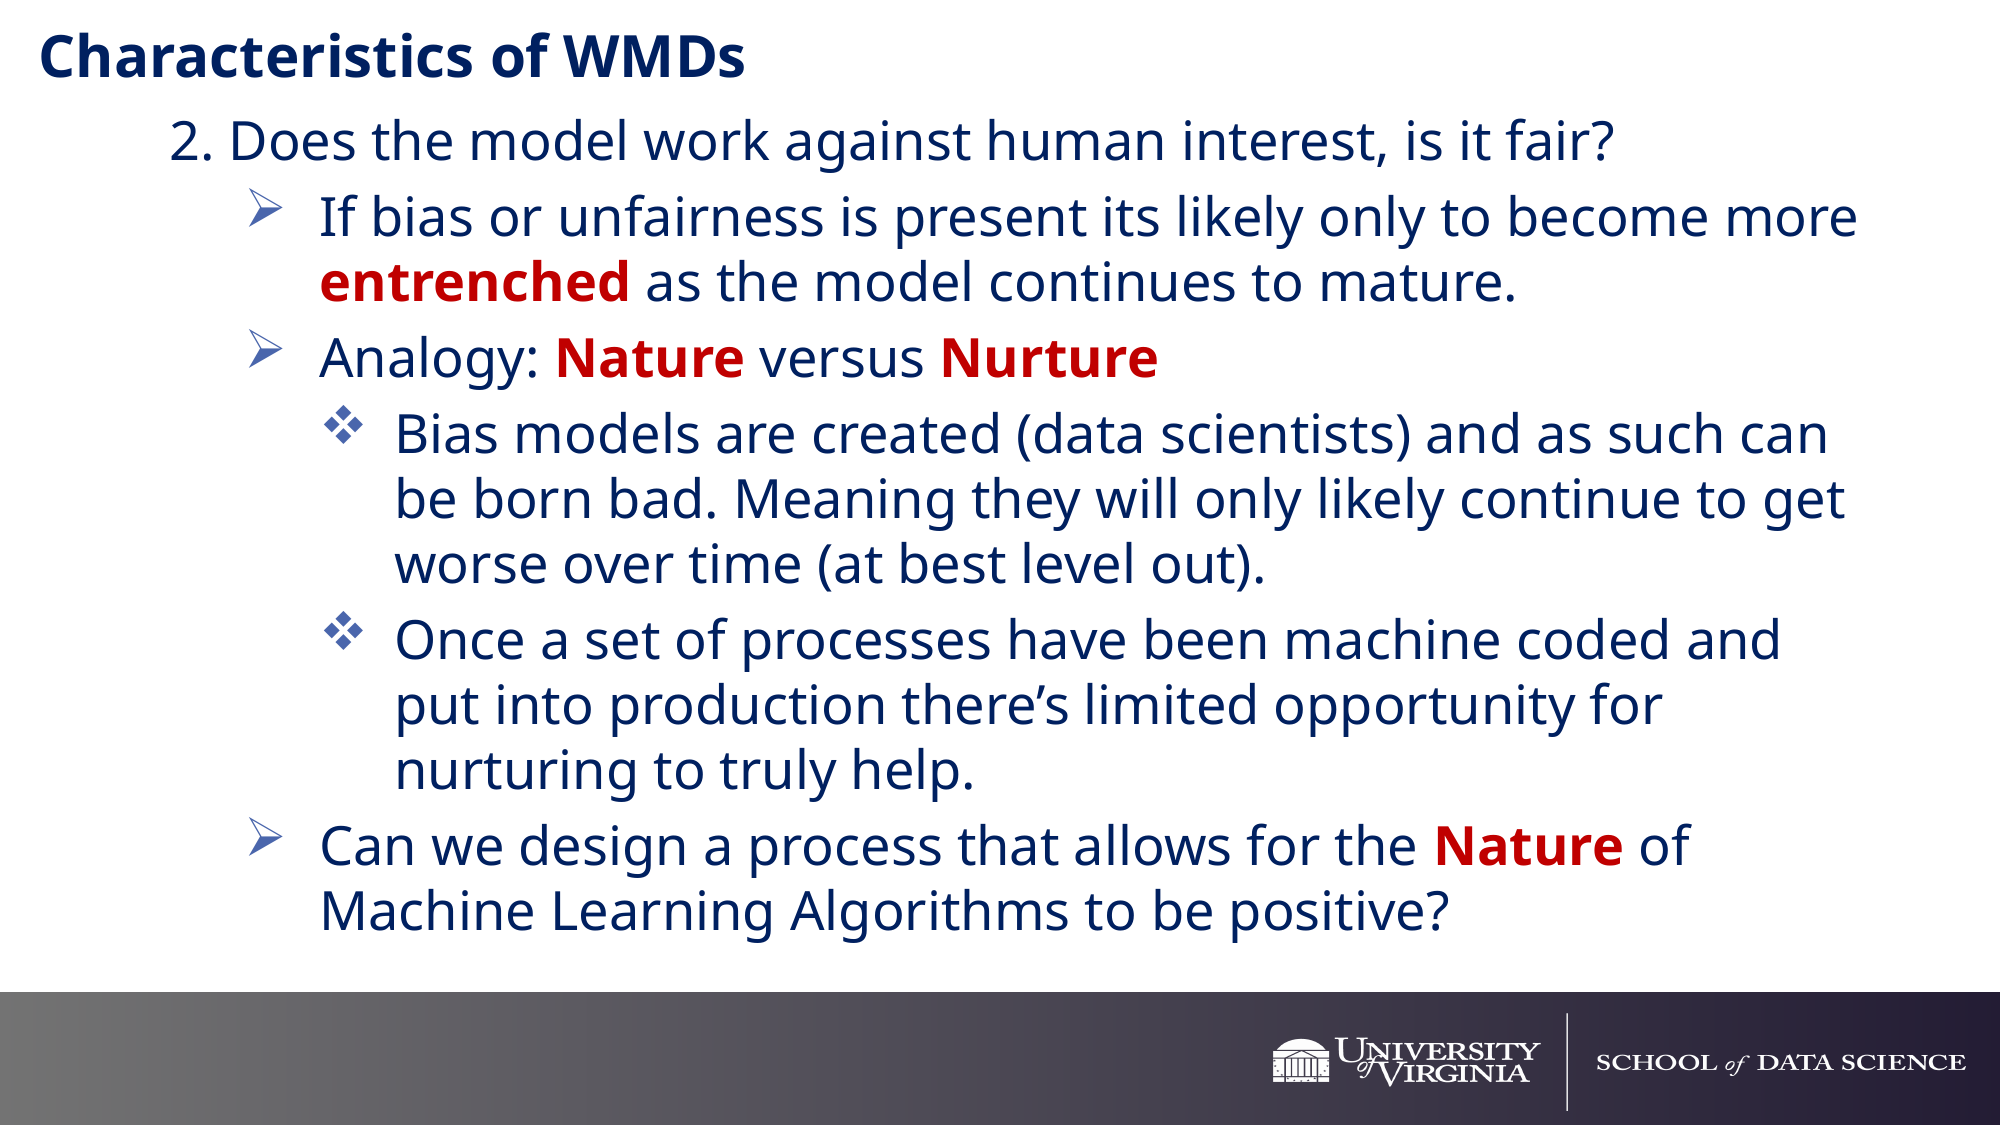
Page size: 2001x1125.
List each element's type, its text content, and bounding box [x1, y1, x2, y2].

list 2. Does the model work against human interest, is it fair? If bias or unfairness is present its likely only to become more entrenched as the model continues to mature. Analogy: Nature versus Nurture Bias models are created (data scientists) and as such can be born bad. Meaning they will only likely continue to get worse over time (at best level out). Once a set of processes have been machine coded and put into production there’s limited opportunity for nurturing to truly help. Can we design a process that allows for the Nature of Machine Learning Algorithms to be positive? [14, 99, 1899, 1054]
title Characteristics of WMDs [0, 11, 1360, 133]
picture [1273, 1013, 1966, 1111]
